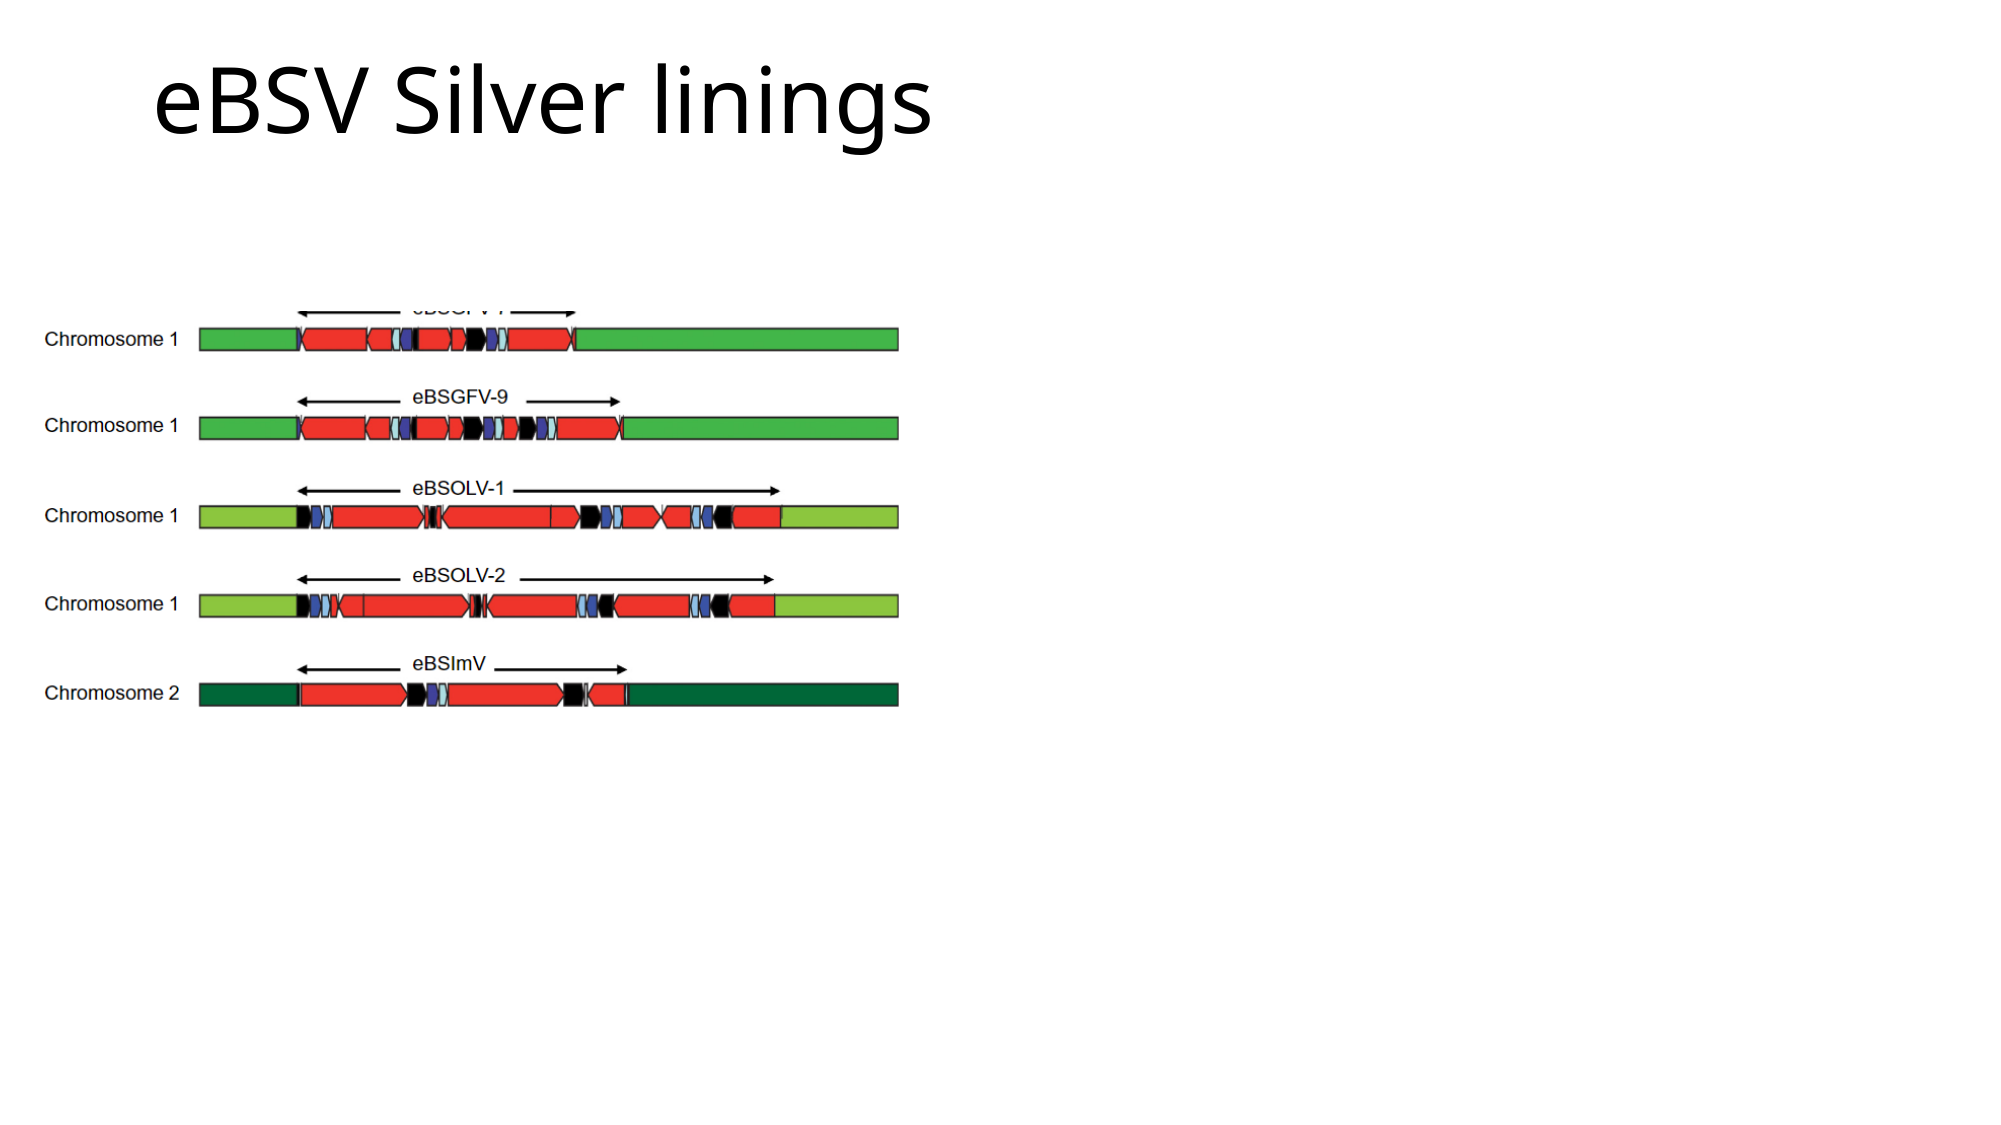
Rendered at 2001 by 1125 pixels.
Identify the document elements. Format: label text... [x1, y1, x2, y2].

title eBSV Silver linings [137, 43, 1863, 165]
picture [29, 311, 923, 722]
